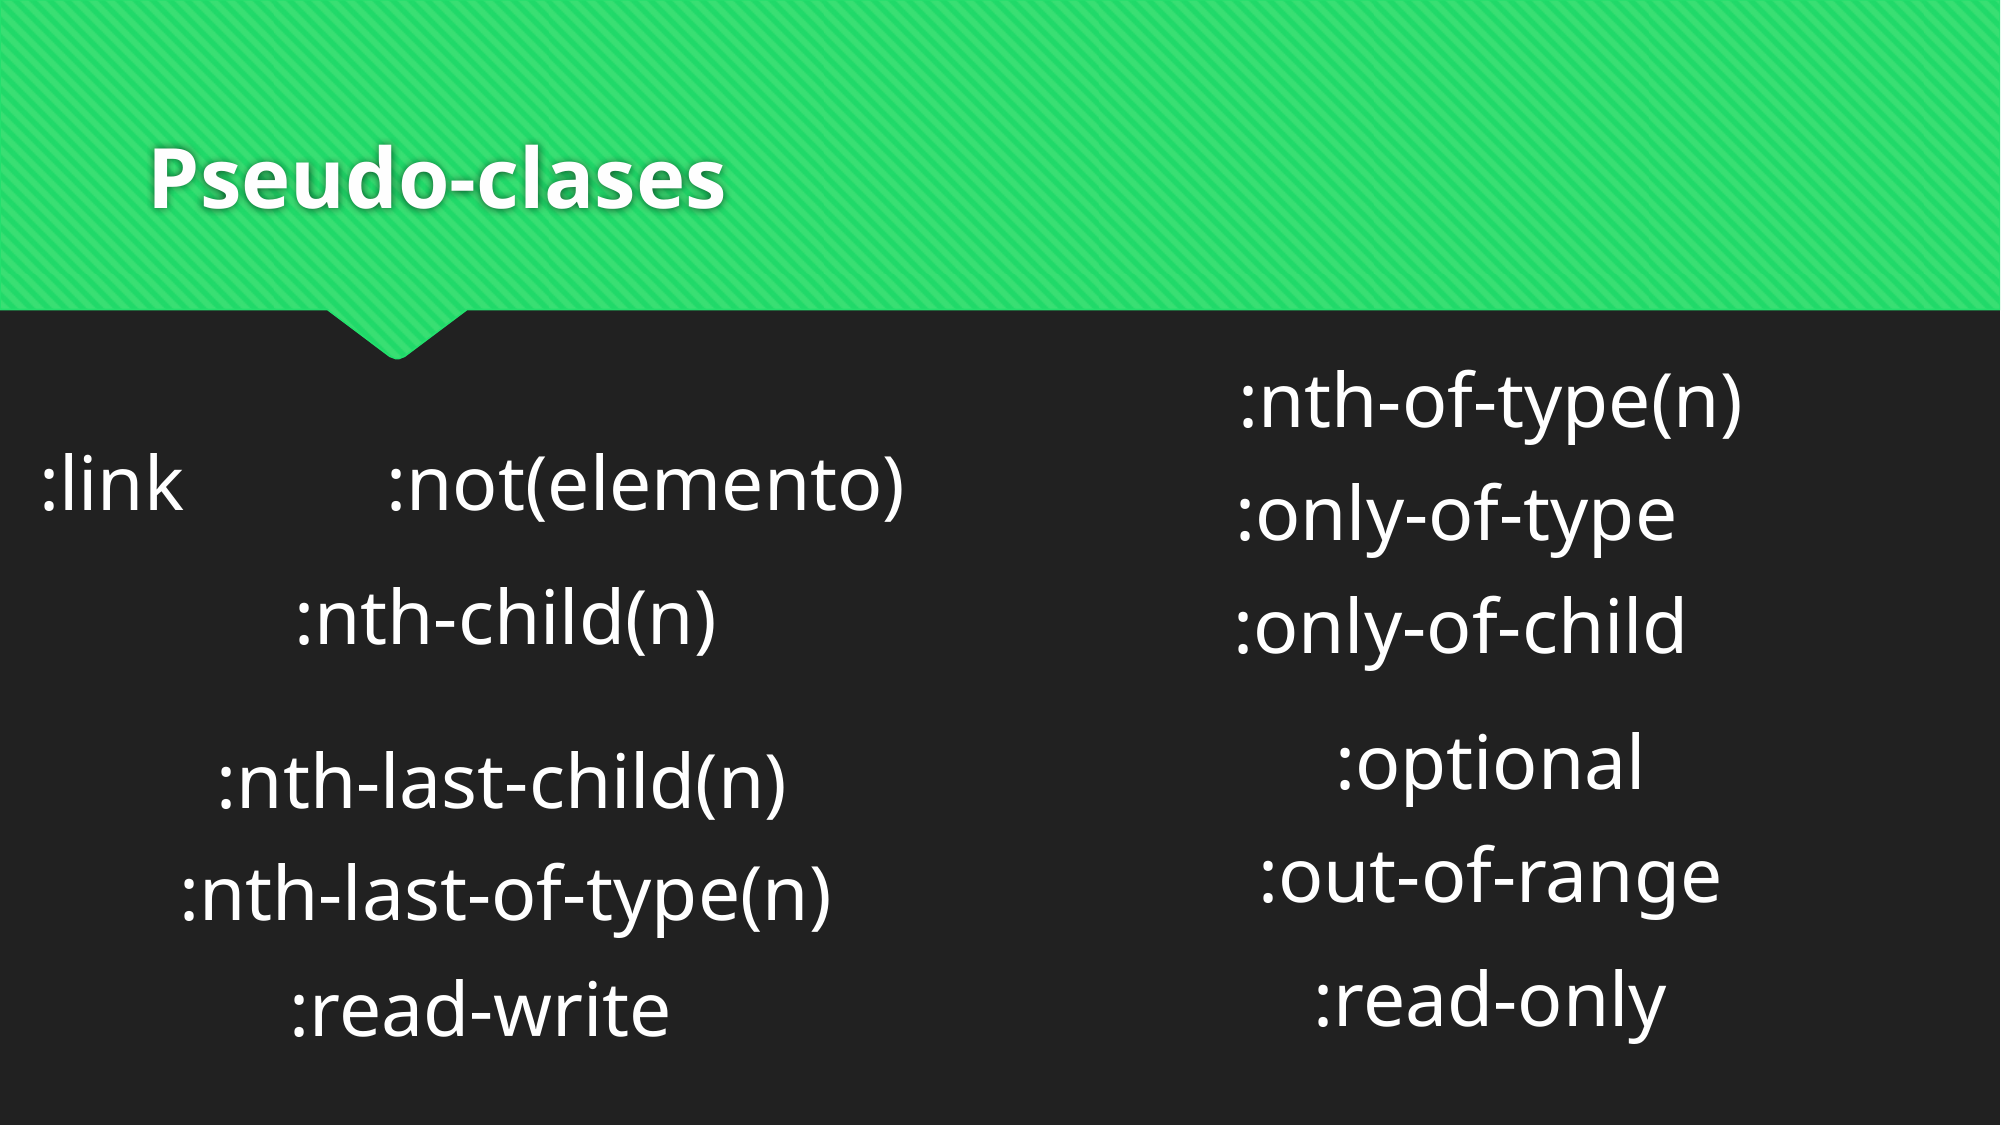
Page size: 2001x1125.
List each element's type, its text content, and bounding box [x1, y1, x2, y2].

text_box :nth-last-of-type(n) [164, 837, 847, 943]
text_box :nth-of-type(n) [1223, 345, 1758, 451]
text_box :not(elemento) [371, 428, 921, 534]
text_box :nth-child(n) [279, 561, 732, 667]
text_box :out-of-range [1243, 819, 1738, 925]
text_box :optional [1320, 706, 1661, 812]
text_box :read-only [1299, 943, 1683, 1049]
title Pseudo-clases [132, 73, 1868, 233]
text_box :read-write [274, 953, 688, 1059]
text_box :nth-last-child(n) [202, 726, 803, 832]
text_box :only-of-type [1220, 458, 1693, 564]
text_box :link [24, 428, 199, 534]
text_box :only-of-child [1218, 571, 1705, 677]
